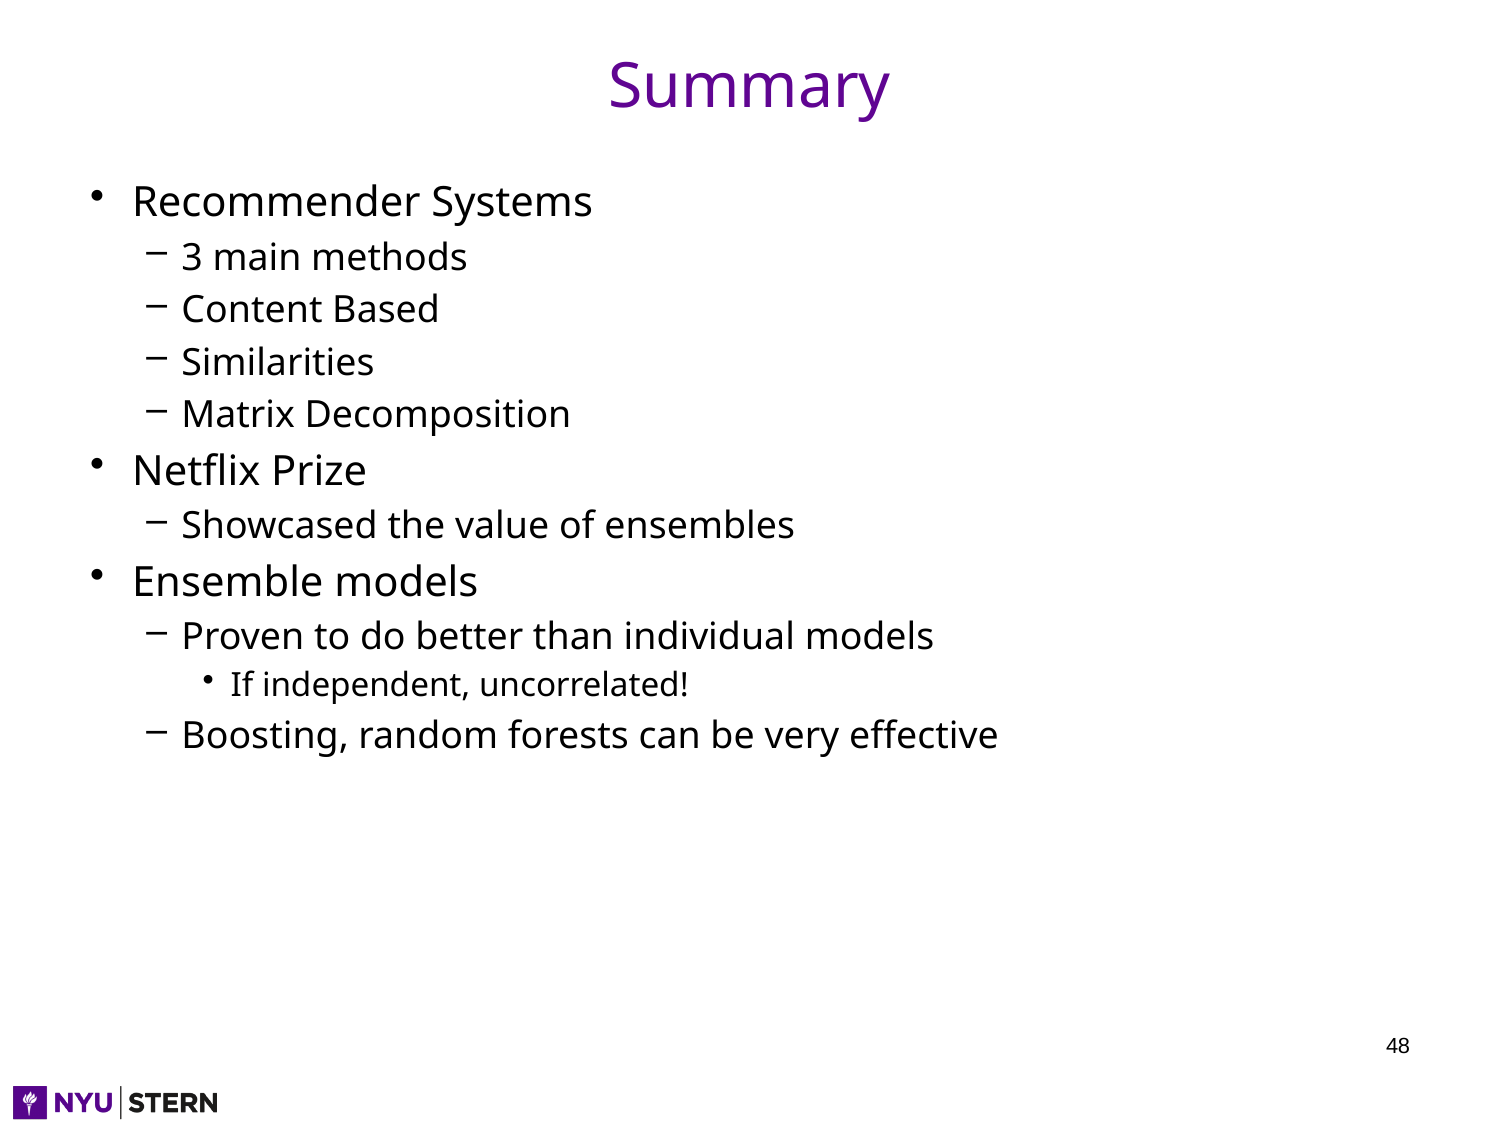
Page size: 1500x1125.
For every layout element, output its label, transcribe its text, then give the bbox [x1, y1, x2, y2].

list Recommender Systems 3 main methods Content Based Similarities Matrix Decomposition Netflix Prize Showcased the value of ensembles Ensemble models Proven to do better than individual models If independent, uncorrelated! Boosting, random forests can be very effective [75, 167, 1425, 958]
title Summary [75, 22, 1425, 142]
slide_number 48 [1074, 1024, 1426, 1103]
picture [0, 1038, 230, 1125]
